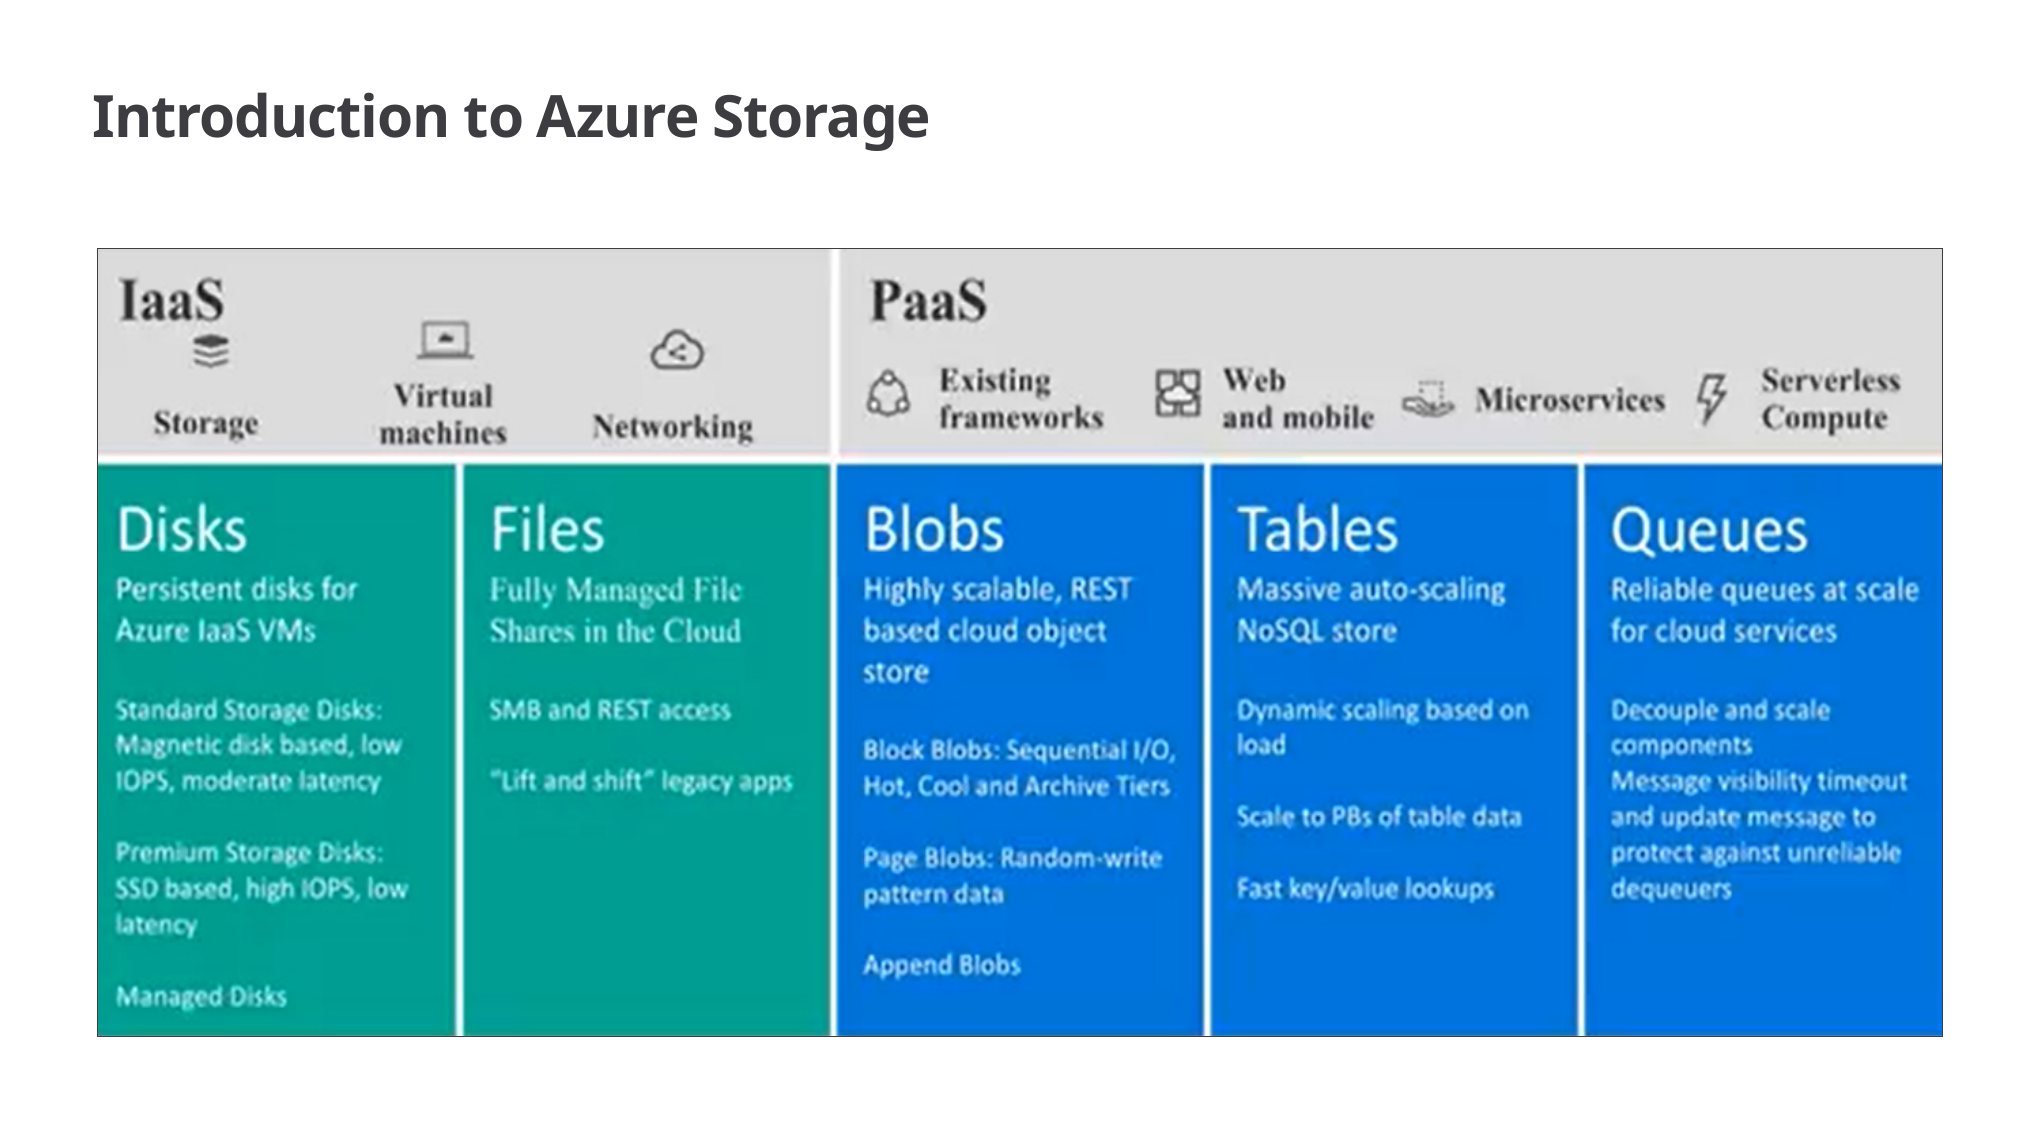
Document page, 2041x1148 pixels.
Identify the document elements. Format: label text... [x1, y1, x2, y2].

title Introduction to Azure Storage [92, 72, 1937, 166]
picture [97, 248, 1943, 1037]
